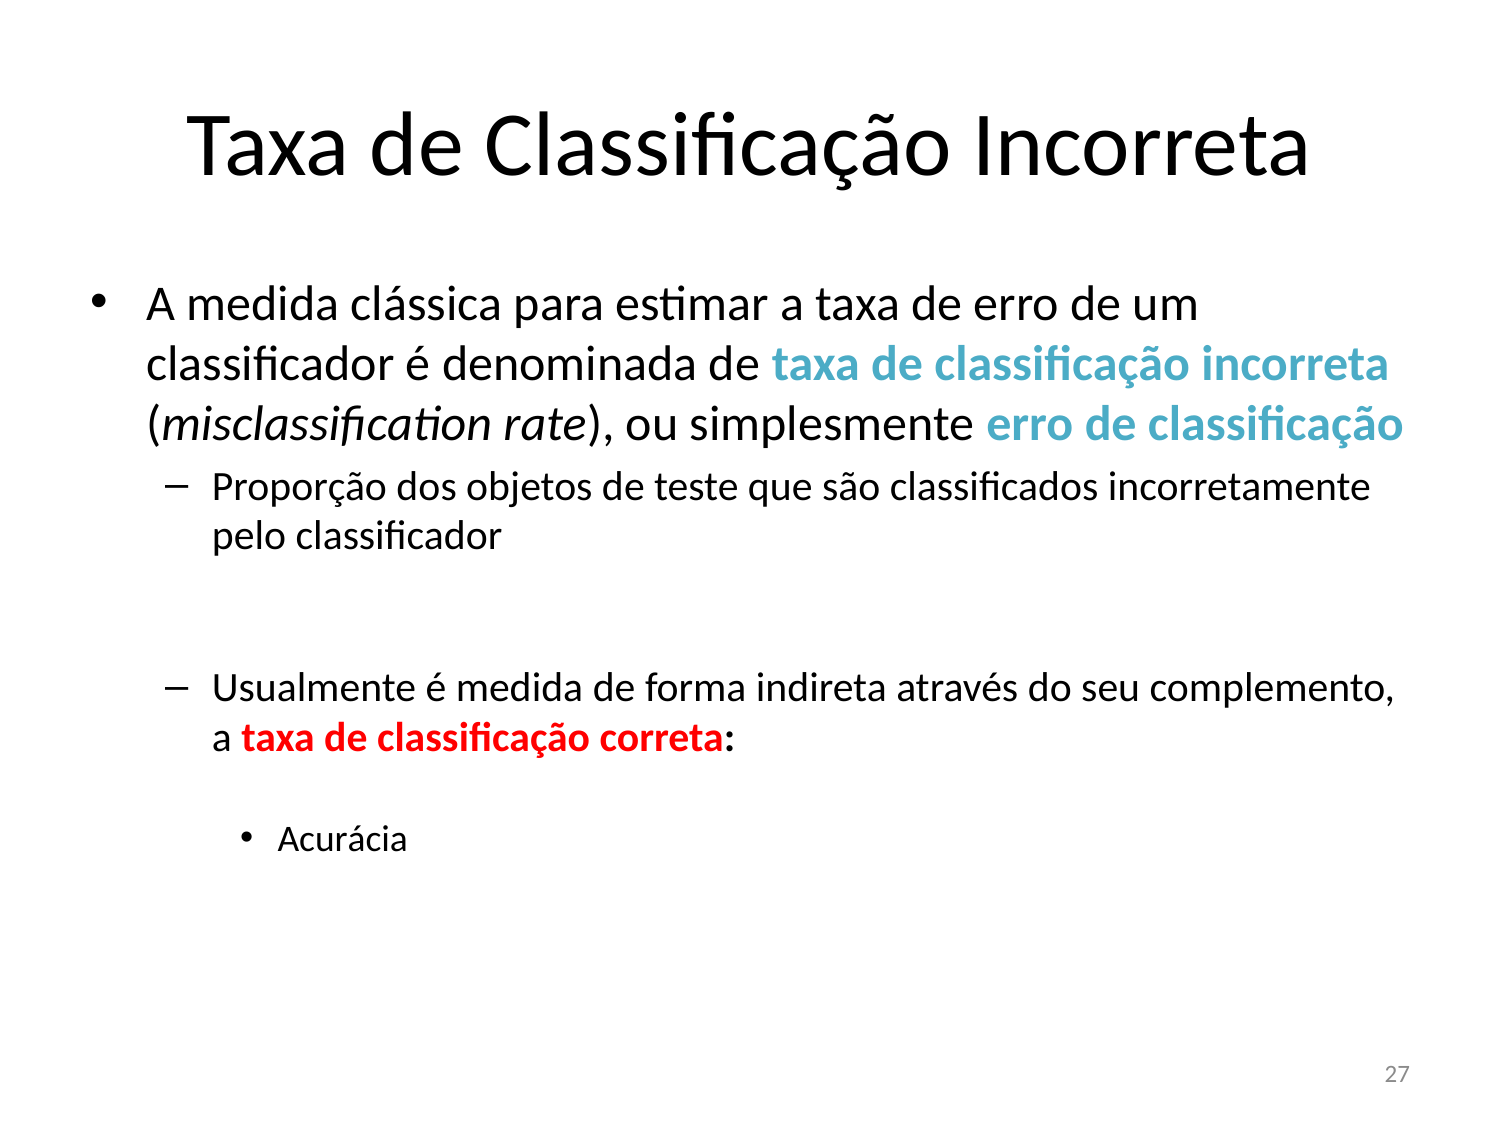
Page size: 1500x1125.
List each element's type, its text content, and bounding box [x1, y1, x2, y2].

title Taxa de Classificação Incorreta [75, 45, 1425, 233]
slide_number 27 [1074, 1042, 1425, 1103]
